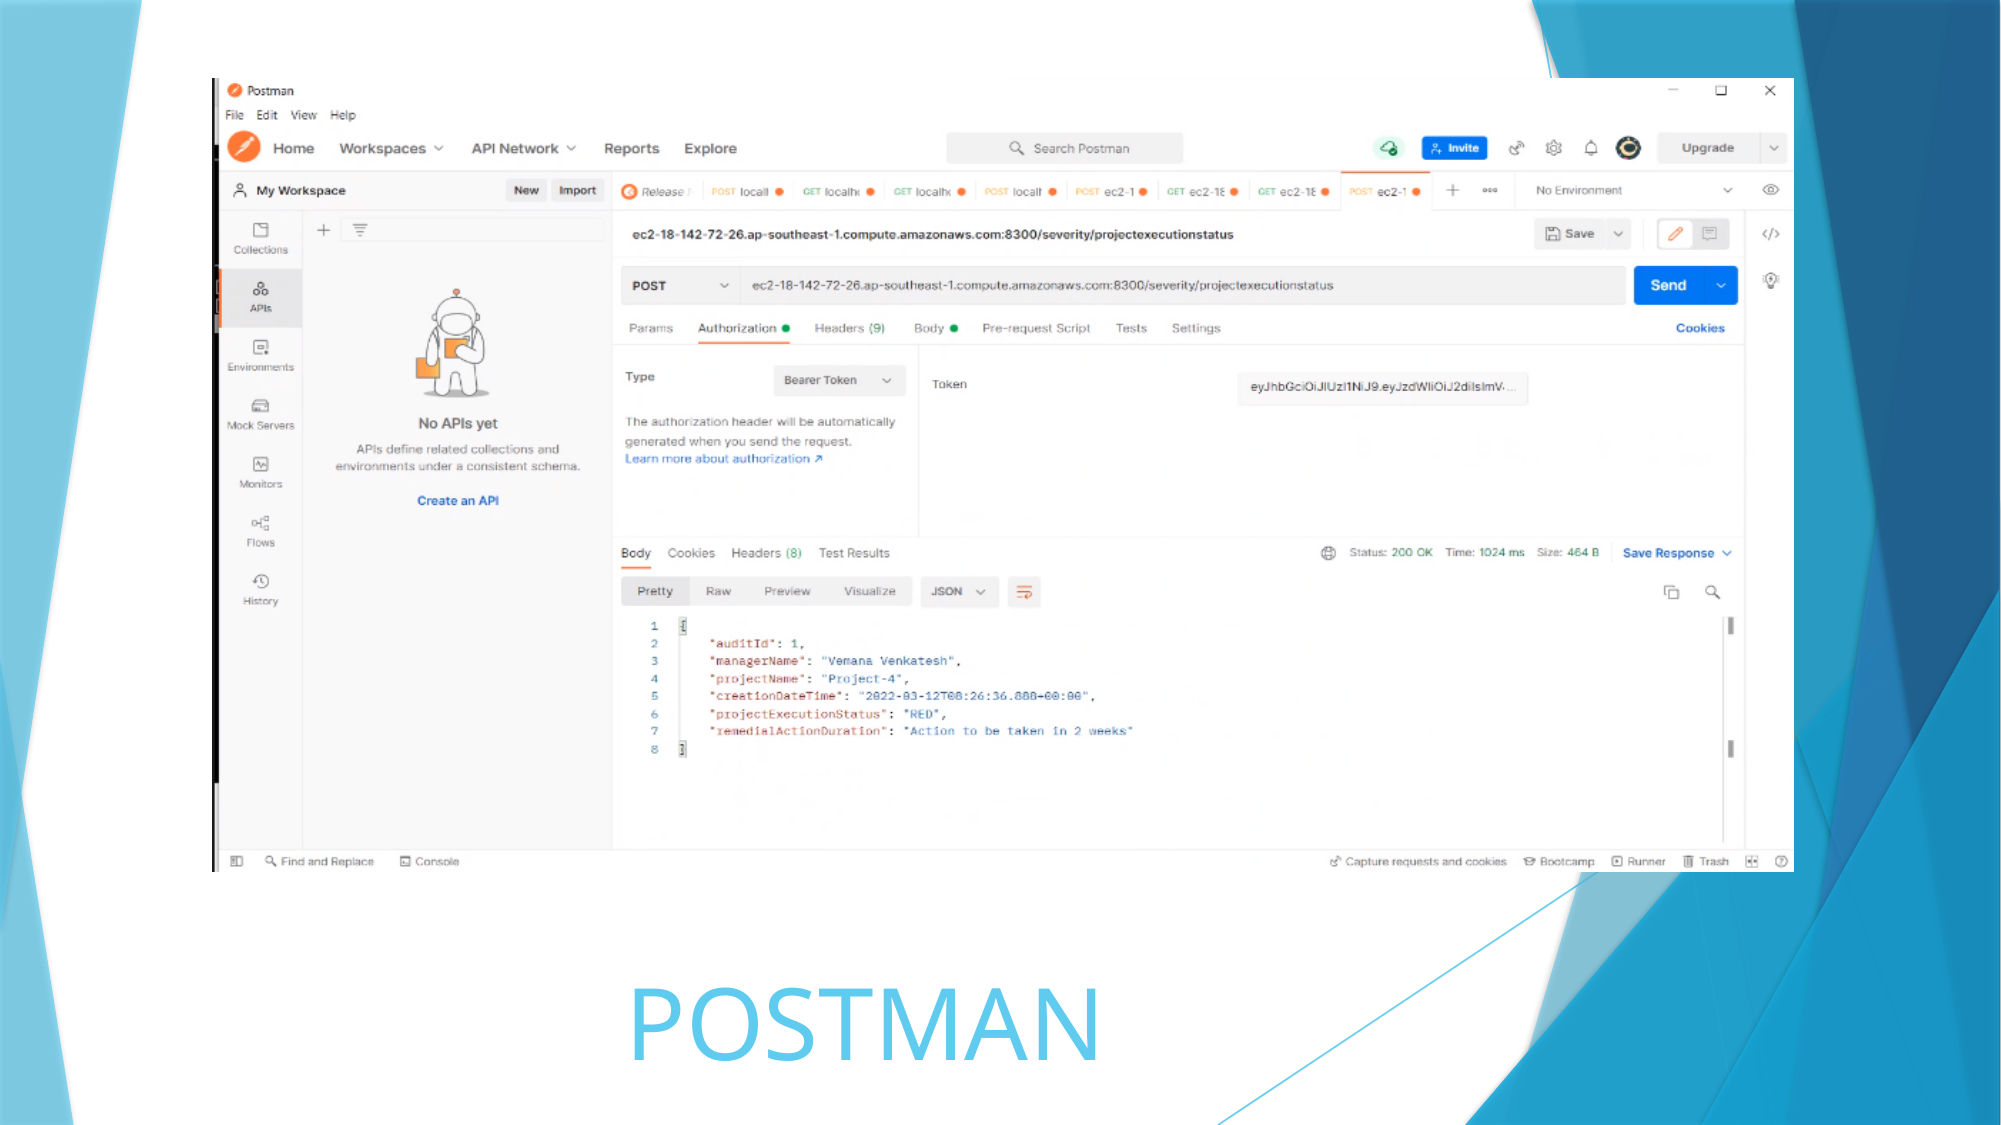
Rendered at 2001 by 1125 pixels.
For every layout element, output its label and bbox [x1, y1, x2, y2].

text_box [0, 0, 2000, 1125]
picture [211, 77, 1795, 873]
